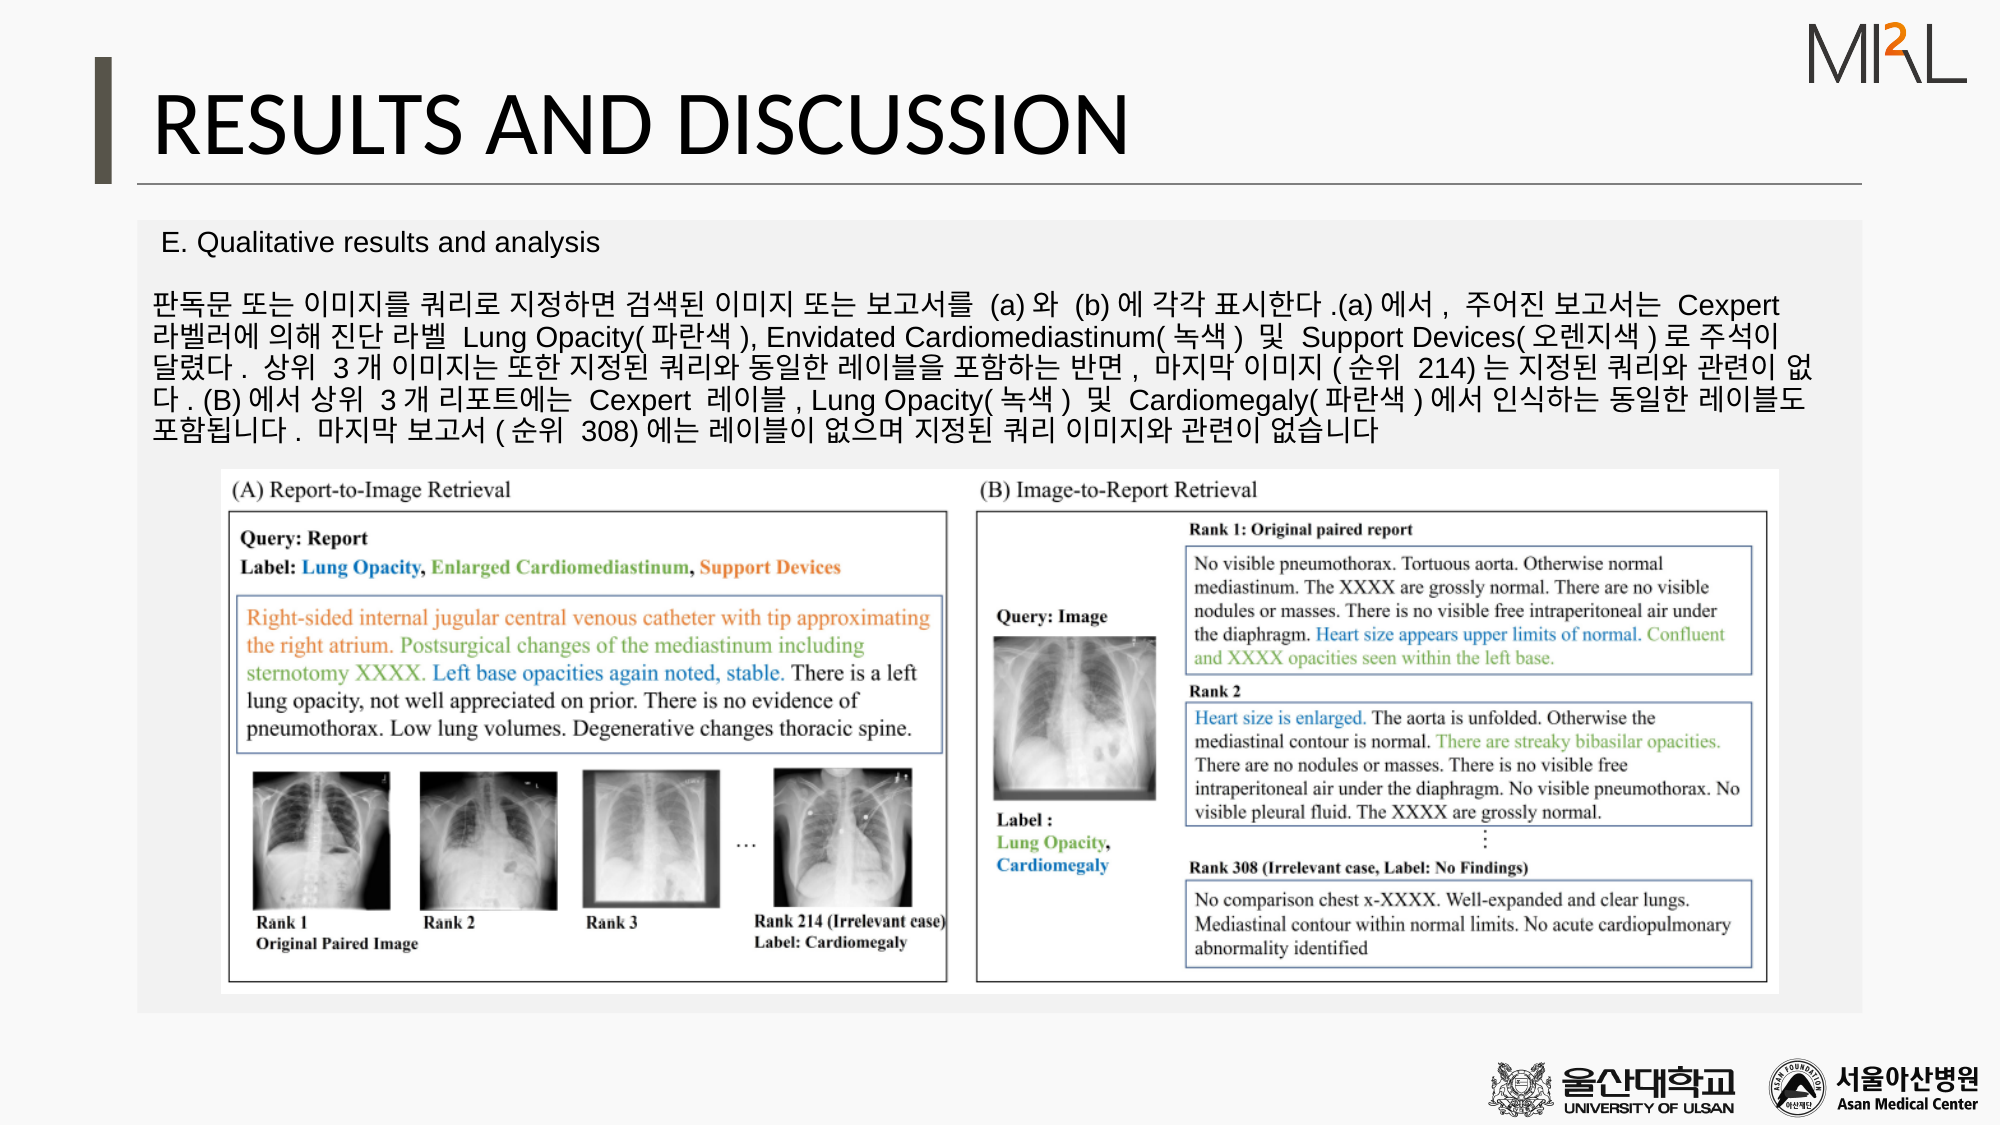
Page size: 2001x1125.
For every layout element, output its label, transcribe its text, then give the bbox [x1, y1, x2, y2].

picture [221, 469, 1779, 994]
picture [1863, 22, 1967, 83]
list E. Qualitative results and analysis 판독문 또는 이미지를 쿼리로 지정하면 검색된 이미지 또는 보고서를 (a)와 (b)에 각각 표시한다.(a)에서, 주어진 보고서는 Cexpert 라벨러에 의해 진단 라벨 Lung Opacity(파란색), Envidated Cardiomediastinum(녹색) 및 Support Devices(오렌지색)로 주석이 달렸다. 상위 3개 이미지는 또한 지정된 쿼리와 동일한 레이블을 포함하는 반면, 마지막 이미지(순위 214)는 지정된 쿼리와 관련이 없다. (B)에서 상위 3개 리포트에는 Cexpert 레이블, Lung Opacity(녹색) 및 Cardiomegaly(파란색)에서 인식하는 동일한 레이블도 포함됩니다. 마지막 보고서(순위 308)에는 레이블이 없으며 지정된 쿼리 이미지와 관련이 없습니다 [137, 220, 1863, 1014]
title RESULTS AND DISCUSSION [137, 0, 1863, 218]
picture [1764, 1056, 1987, 1119]
picture [1485, 1060, 1738, 1119]
